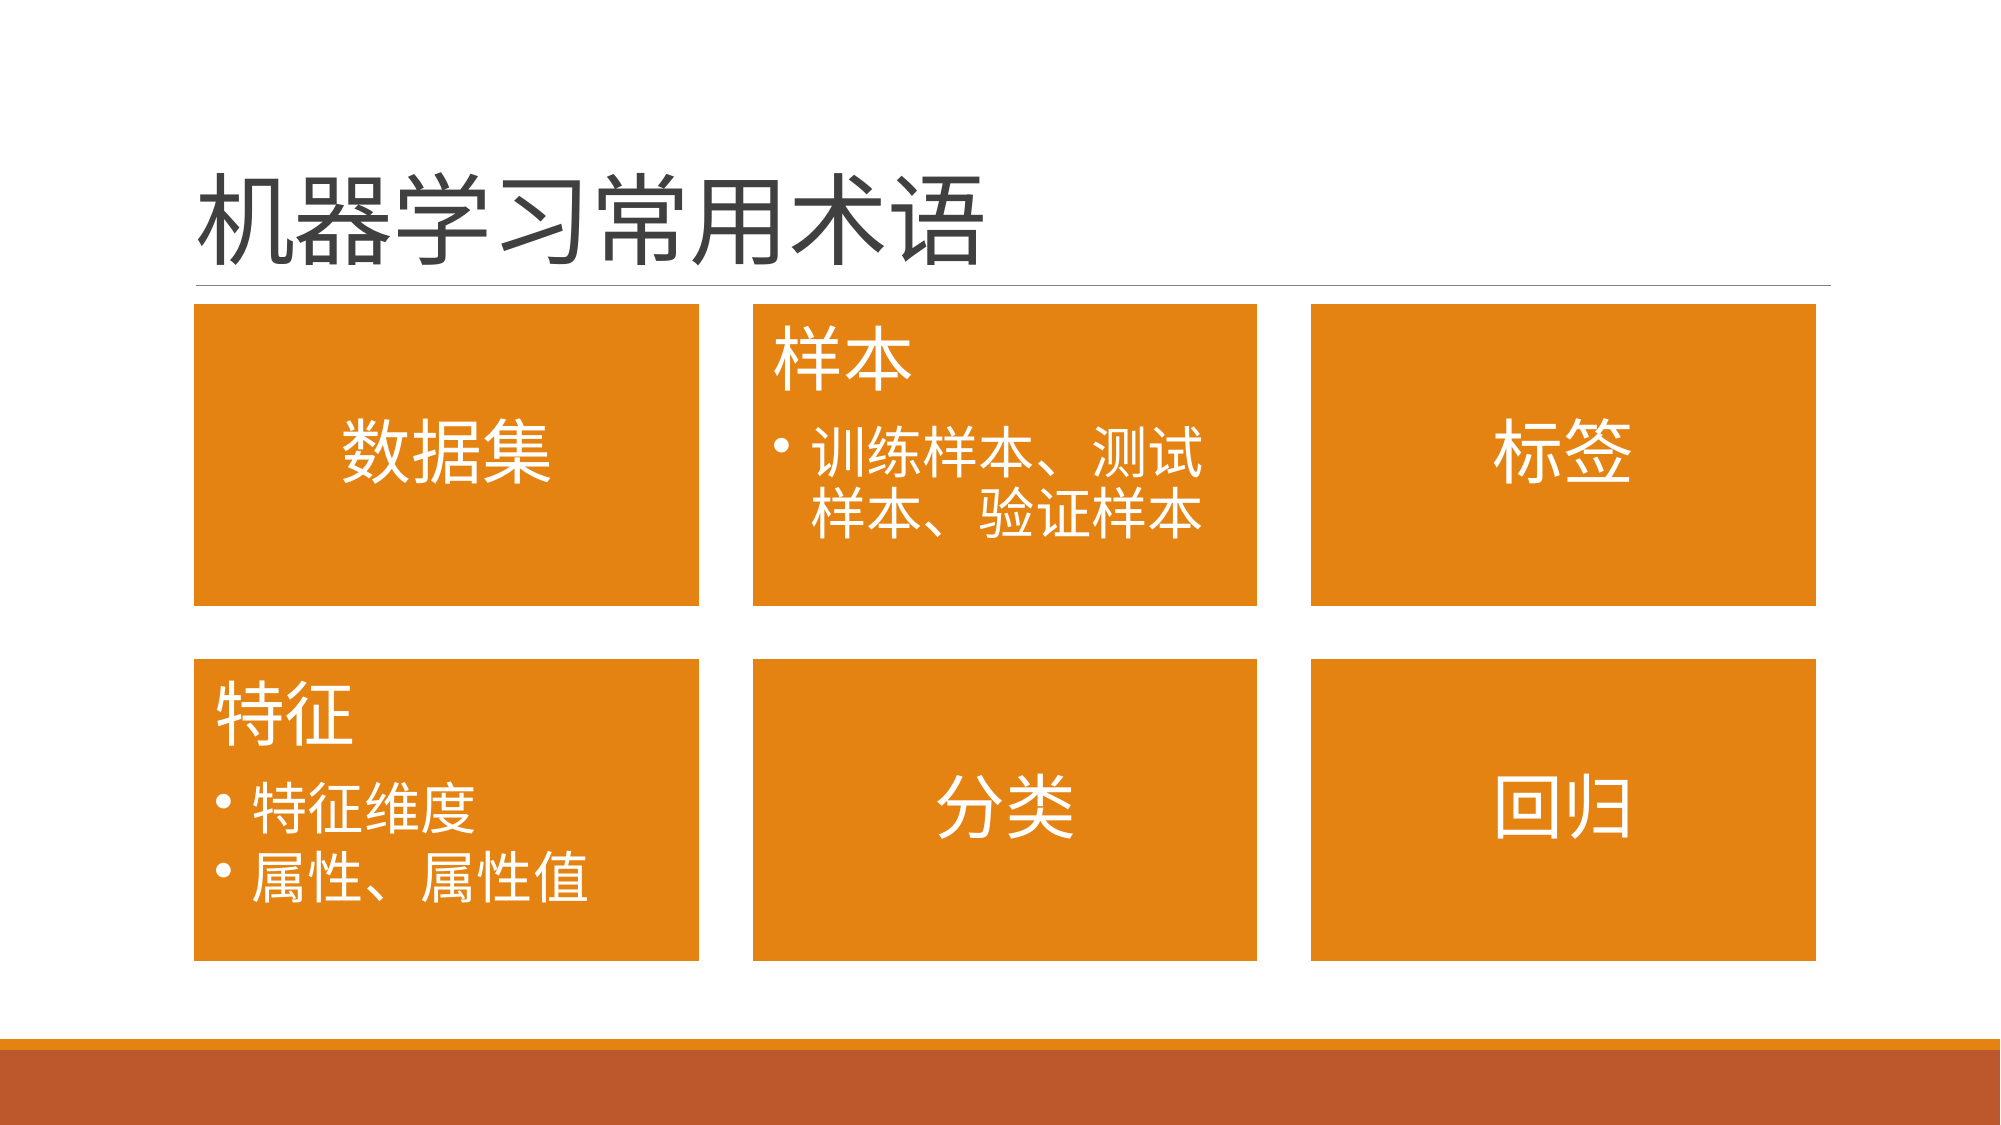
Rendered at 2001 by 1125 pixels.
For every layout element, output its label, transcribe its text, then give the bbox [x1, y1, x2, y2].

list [179, 302, 1831, 964]
title 机器学习常用术语 [180, 47, 1830, 285]
